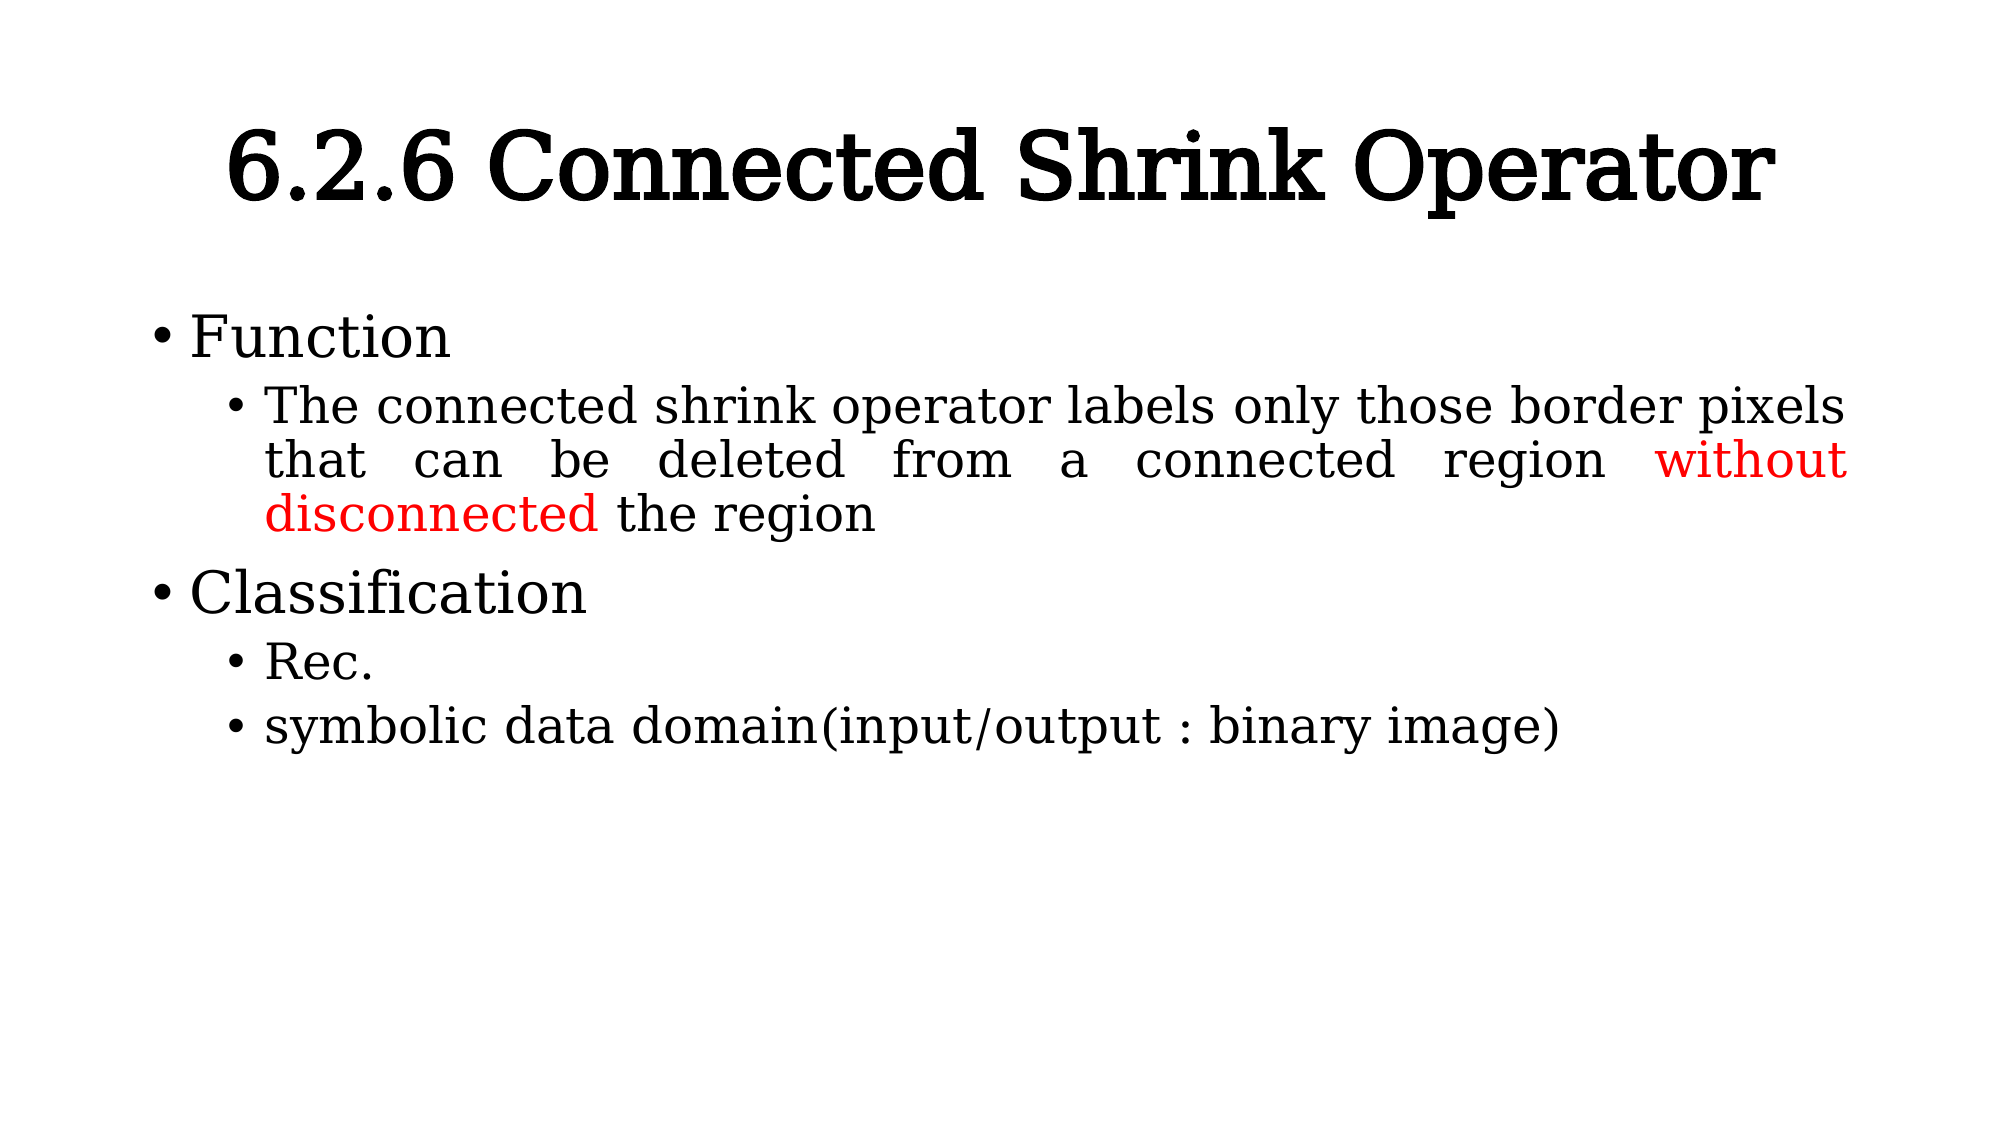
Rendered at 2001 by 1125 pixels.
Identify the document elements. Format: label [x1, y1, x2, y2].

title [137, 59, 1863, 278]
list [137, 299, 1863, 1014]
